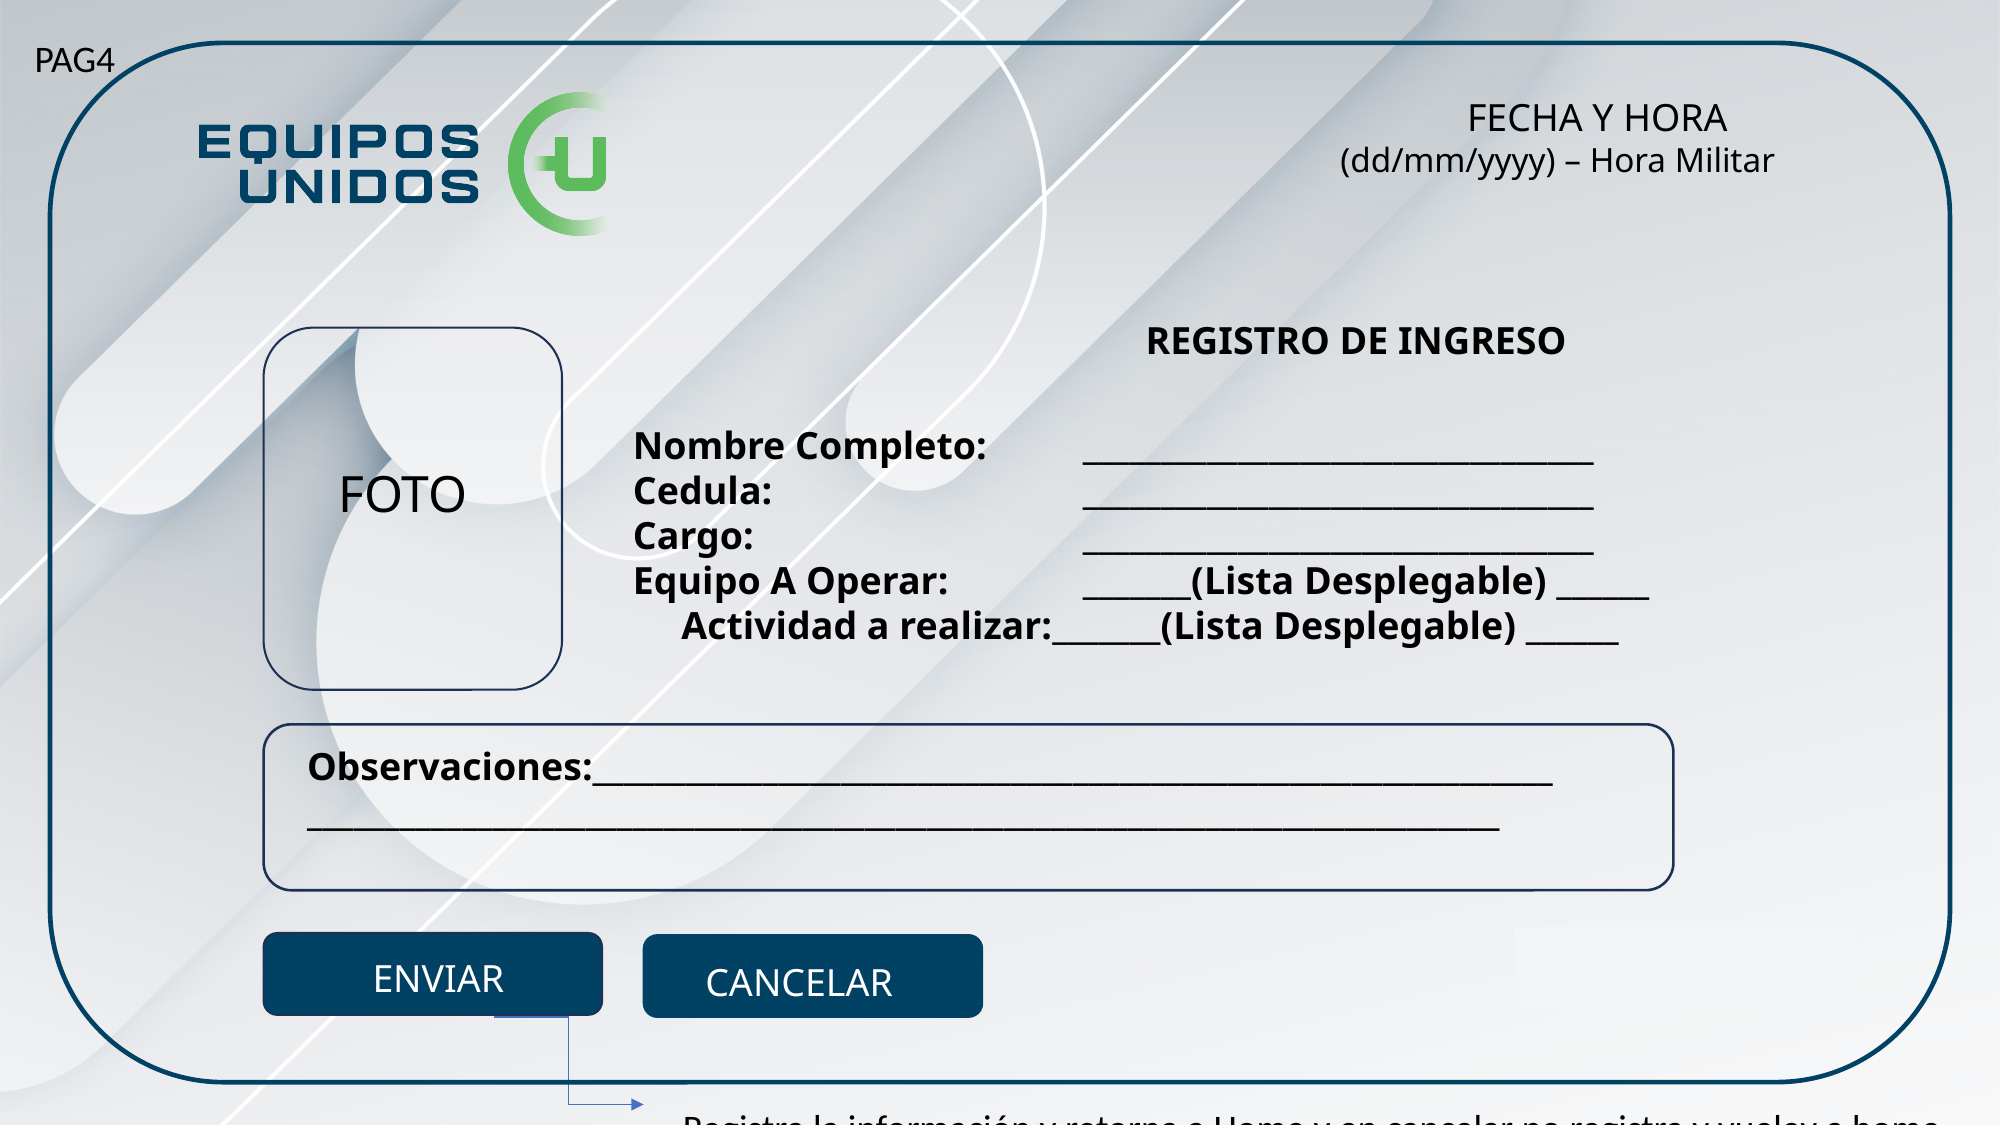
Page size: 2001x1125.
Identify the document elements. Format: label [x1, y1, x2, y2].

text_box [493, 1016, 644, 1105]
picture [0, 0, 2000, 1125]
